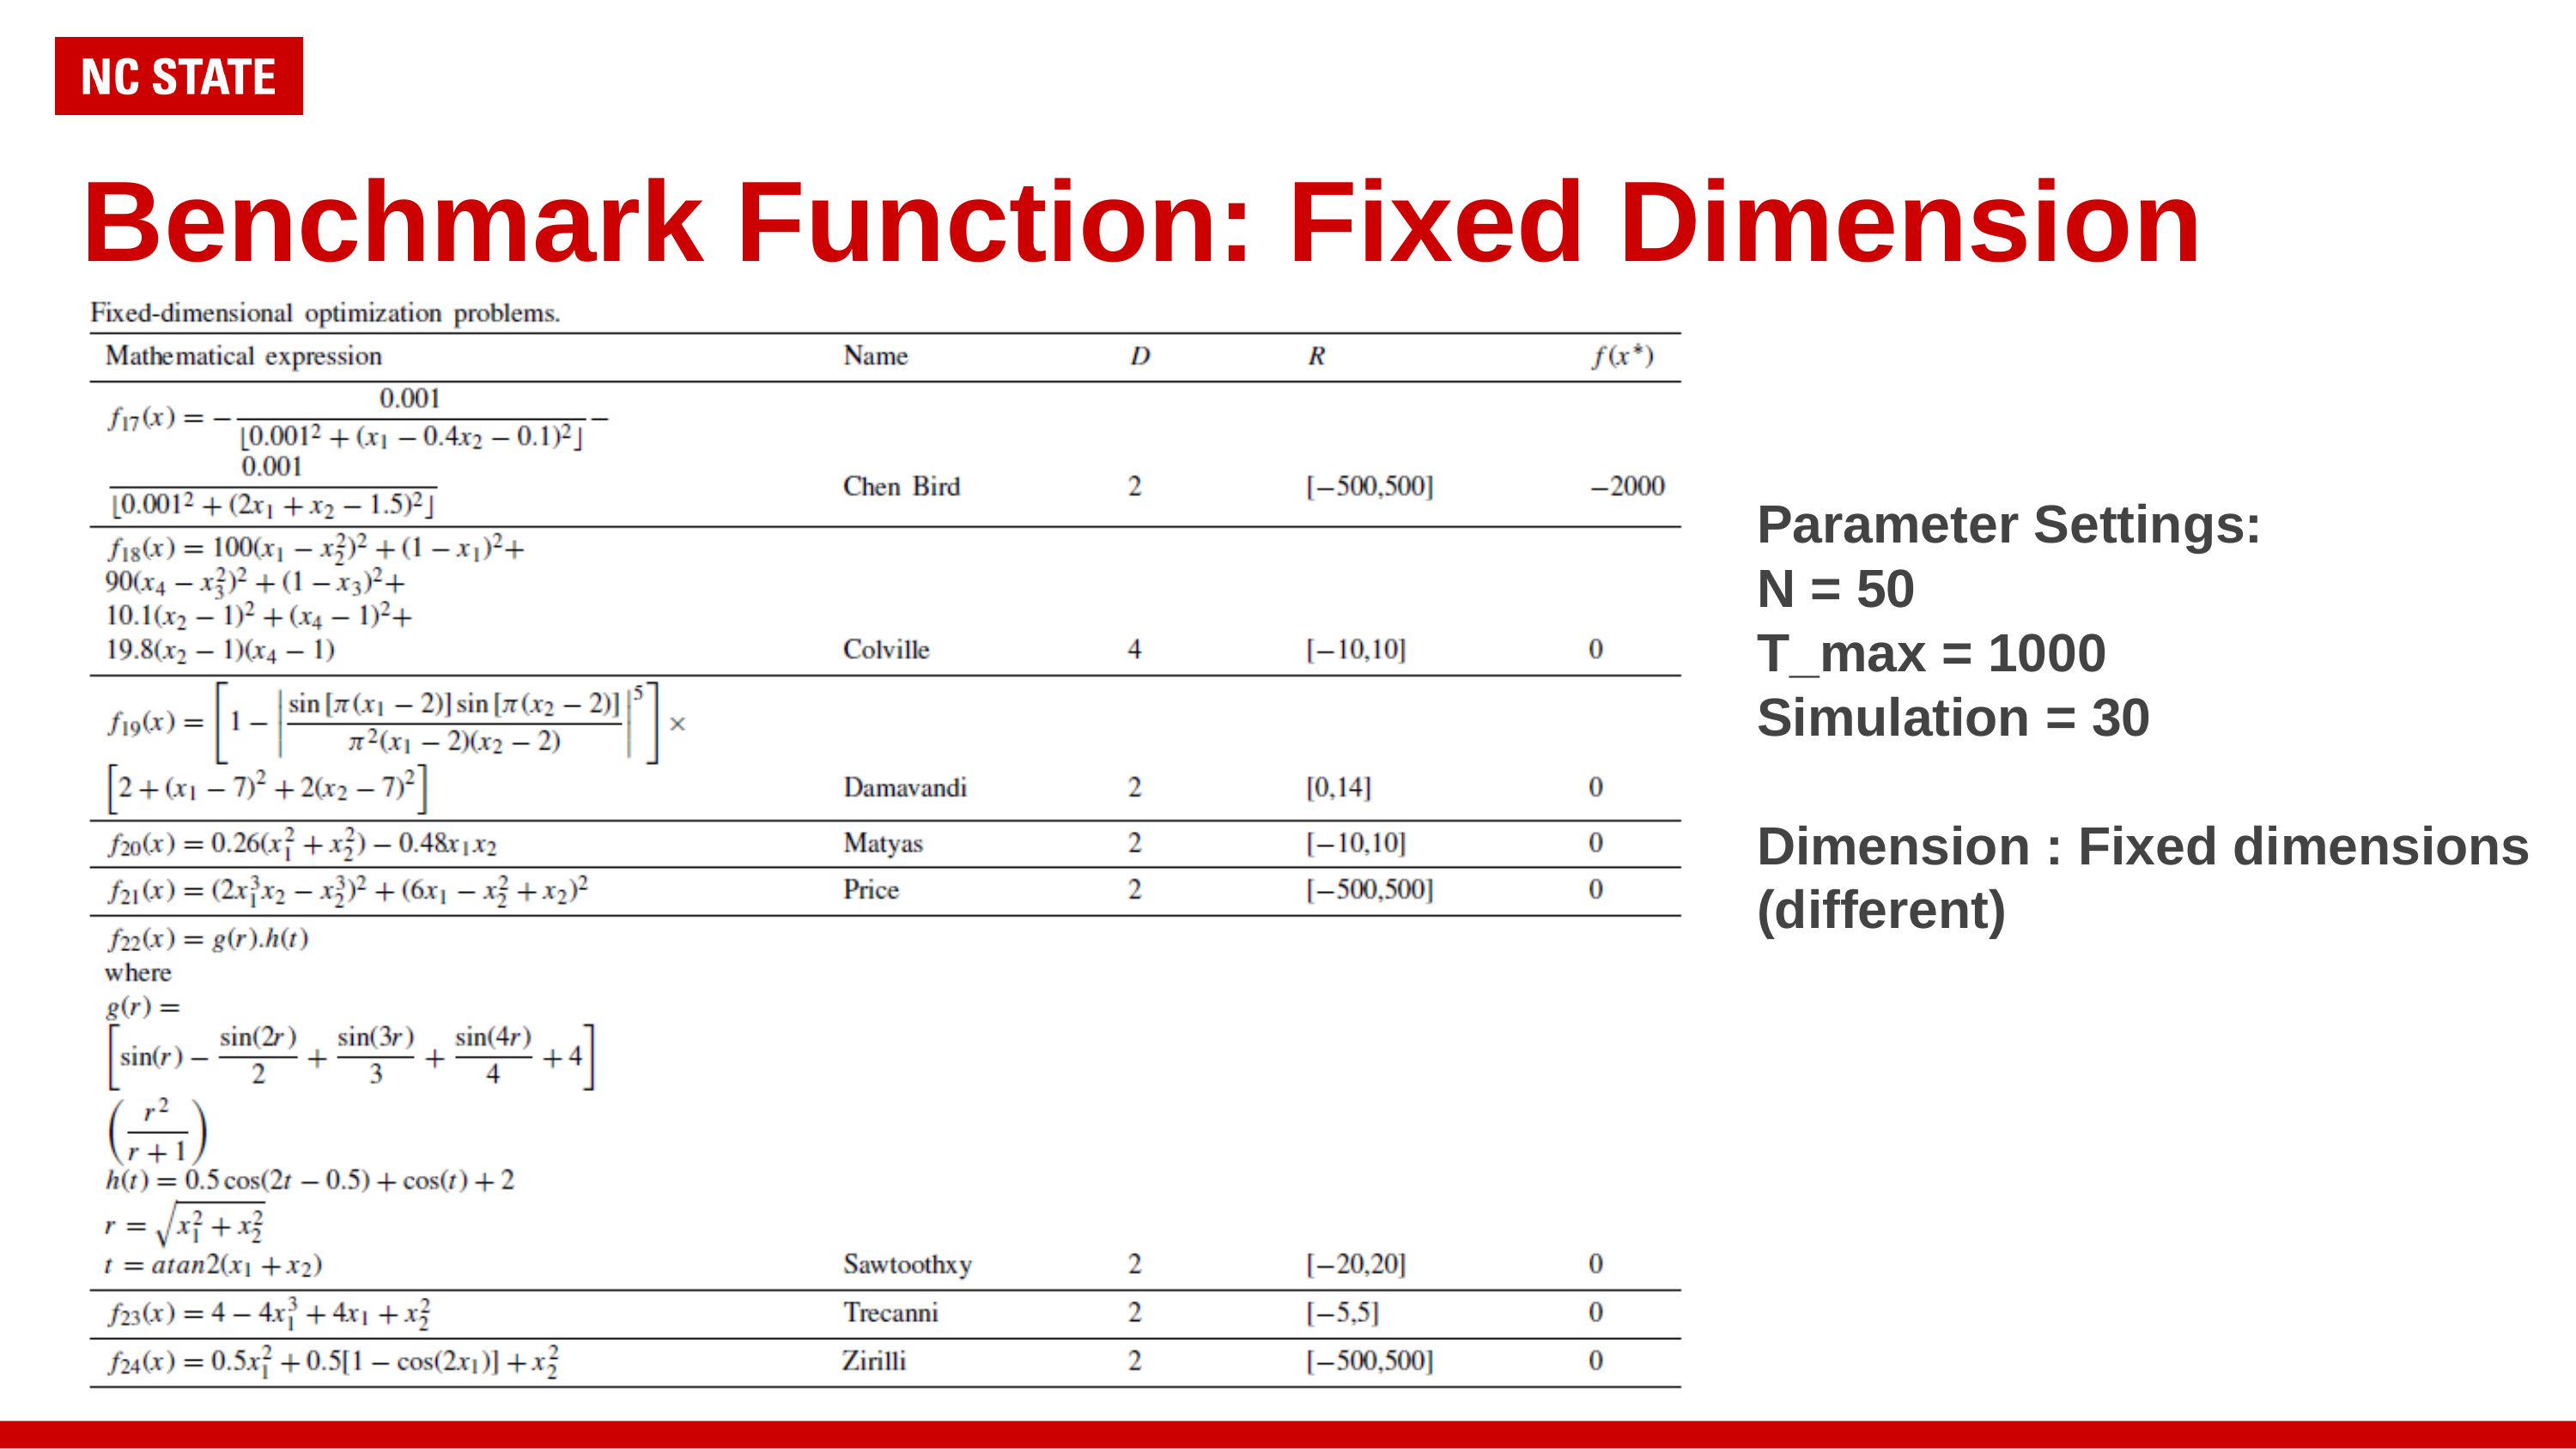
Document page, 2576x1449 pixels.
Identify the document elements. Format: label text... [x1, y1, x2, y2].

title Benchmark Function: Fixed Dimension [55, 120, 2457, 298]
text_box Parameter Settings: N = 50 T_max = 1000 Simulation = 30 Dimension : Fixed dimensions (different) [1744, 476, 2546, 953]
picture [55, 37, 303, 115]
picture [87, 297, 1691, 1401]
